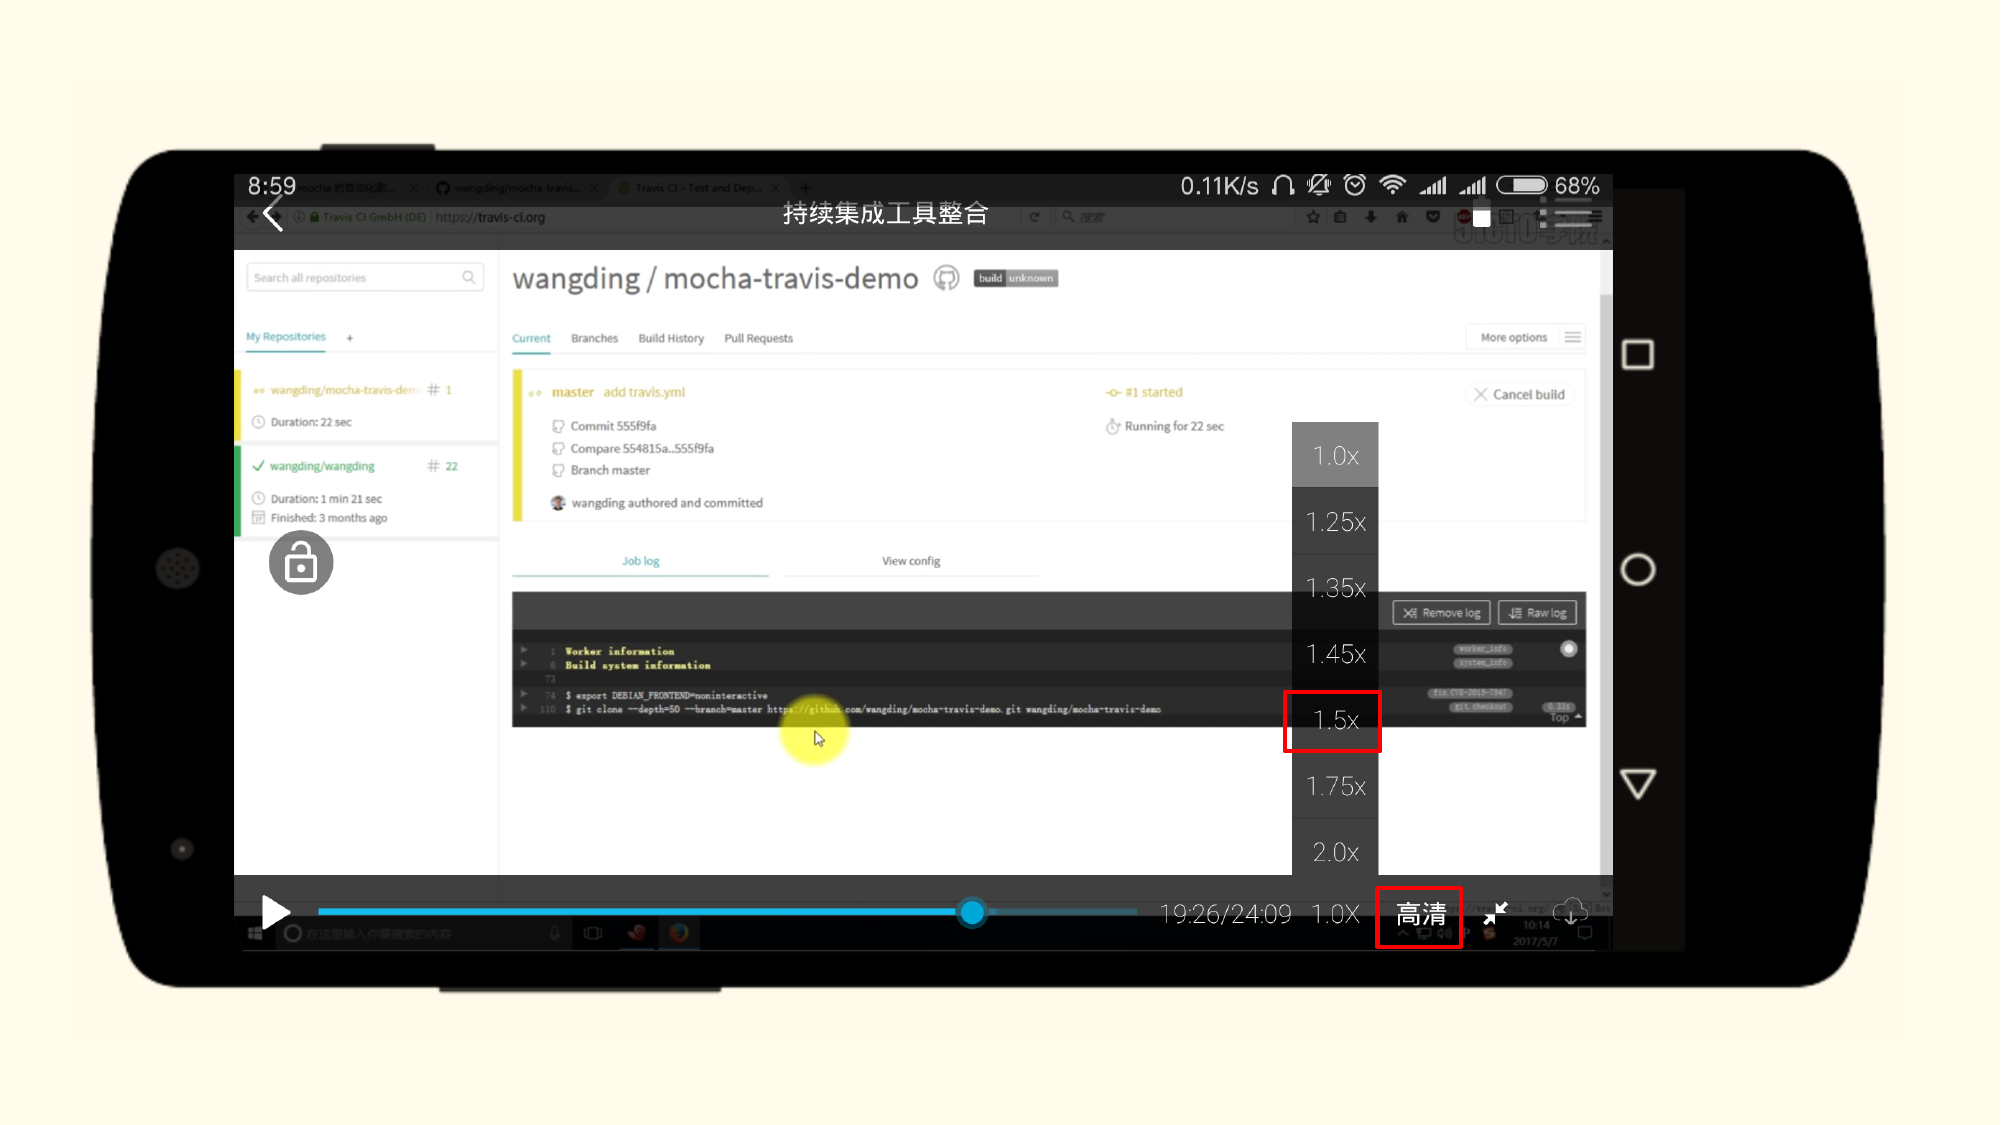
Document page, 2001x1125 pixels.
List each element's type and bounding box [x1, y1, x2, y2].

picture [234, 0, 1613, 1125]
